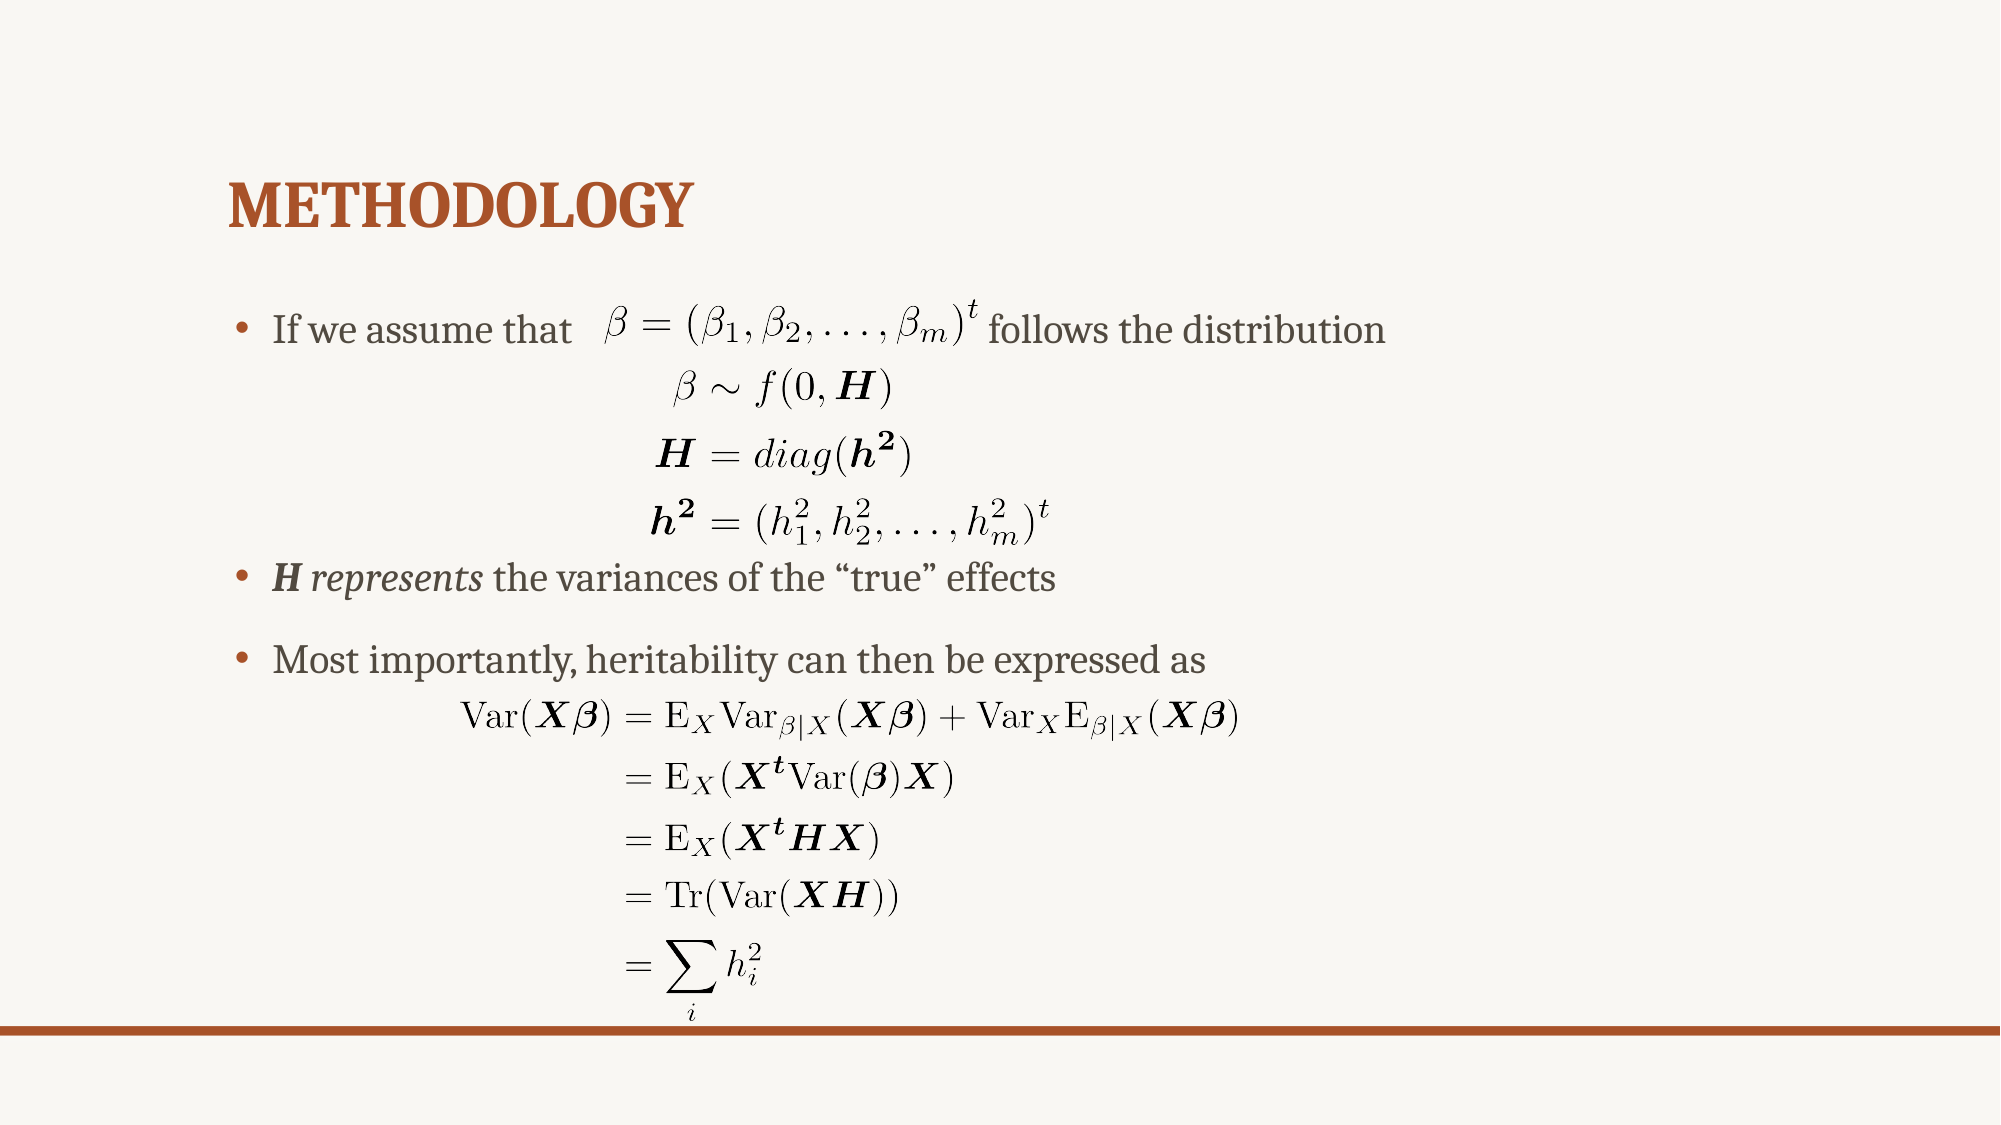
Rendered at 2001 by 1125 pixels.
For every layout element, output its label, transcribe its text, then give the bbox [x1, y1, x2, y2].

picture [651, 368, 1049, 545]
picture [604, 299, 978, 346]
picture [460, 699, 1238, 1021]
title Methodology [212, 62, 1788, 250]
list If we assume that follows the distribution H represents the variances of the “true” effects Most importantly, heritability can then be expressed as [212, 299, 1788, 975]
